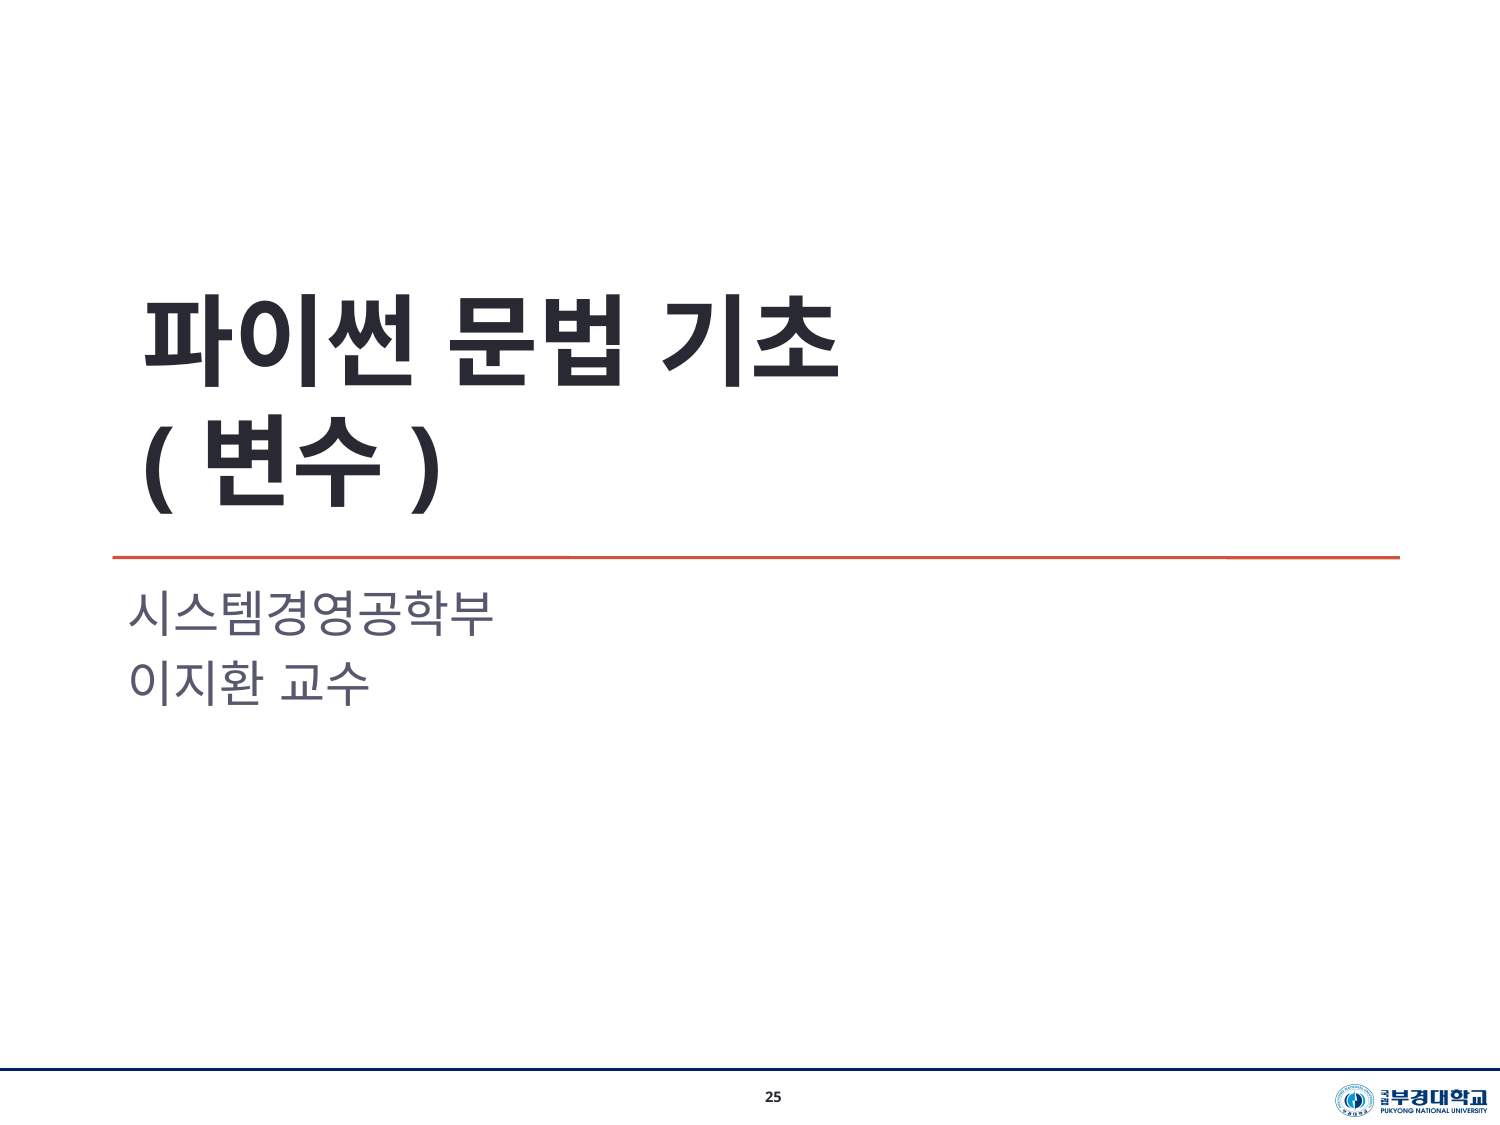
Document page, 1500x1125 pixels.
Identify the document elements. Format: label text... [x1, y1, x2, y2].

subtitle 시스템경영공학부 이지환 교수 [112, 575, 1163, 863]
text_box 파이썬 문법 기초 (변수) [128, 271, 1401, 526]
picture [1330, 1079, 1495, 1121]
